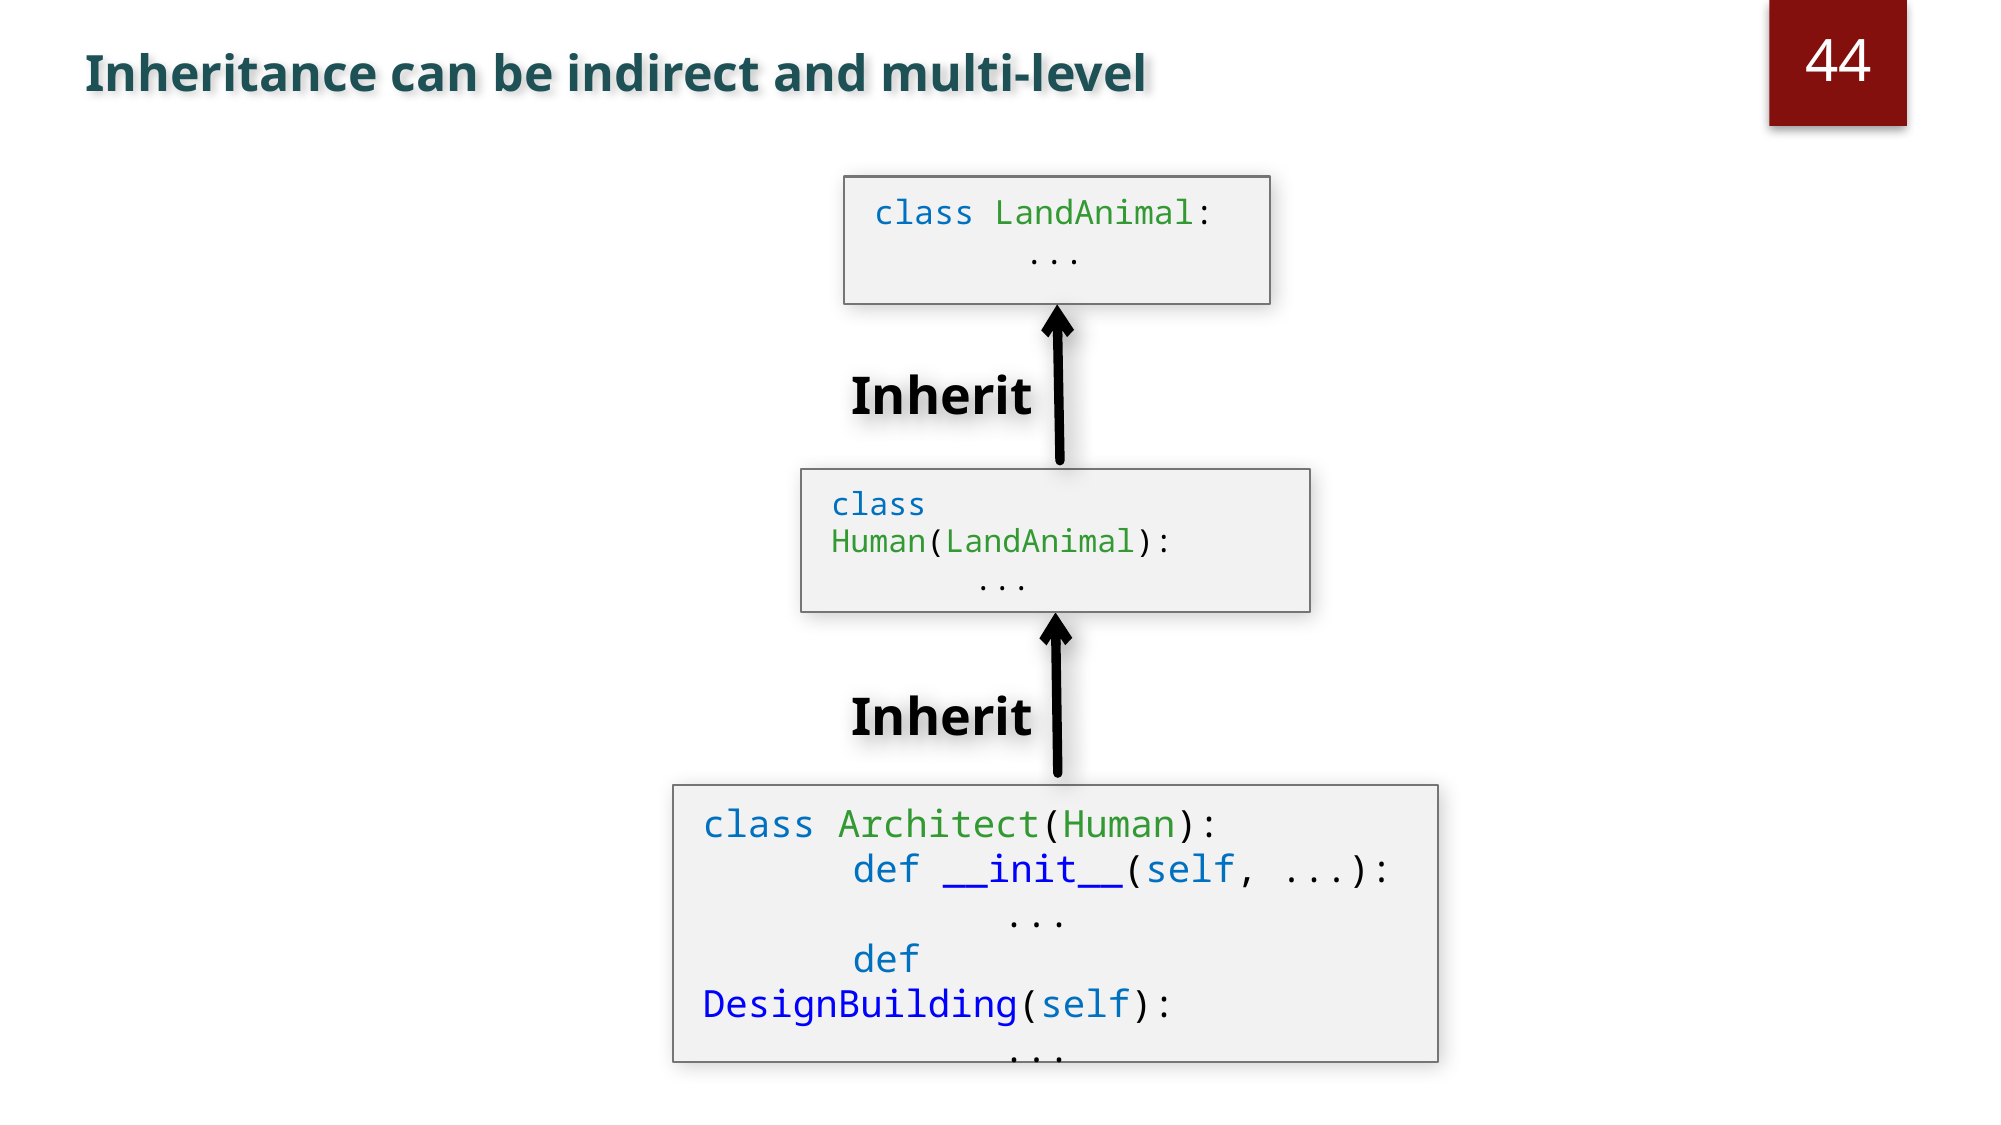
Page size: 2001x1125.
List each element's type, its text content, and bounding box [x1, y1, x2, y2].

title Inheritance can be indirect and multi-level [70, 34, 1708, 162]
text_box Inherit [836, 355, 1048, 433]
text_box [1055, 612, 1059, 774]
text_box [1056, 304, 1061, 461]
text_box class LandAnimal: ... [844, 176, 1270, 305]
text_box class Architect(Human): def __init__(self, ...): ... def DesignBuilding(self): ... [672, 785, 1439, 1063]
text_box class Human(LandAnimal): ... [801, 468, 1310, 613]
text_box Inherit [836, 675, 1048, 753]
slide_number 44 [1769, 0, 1907, 126]
